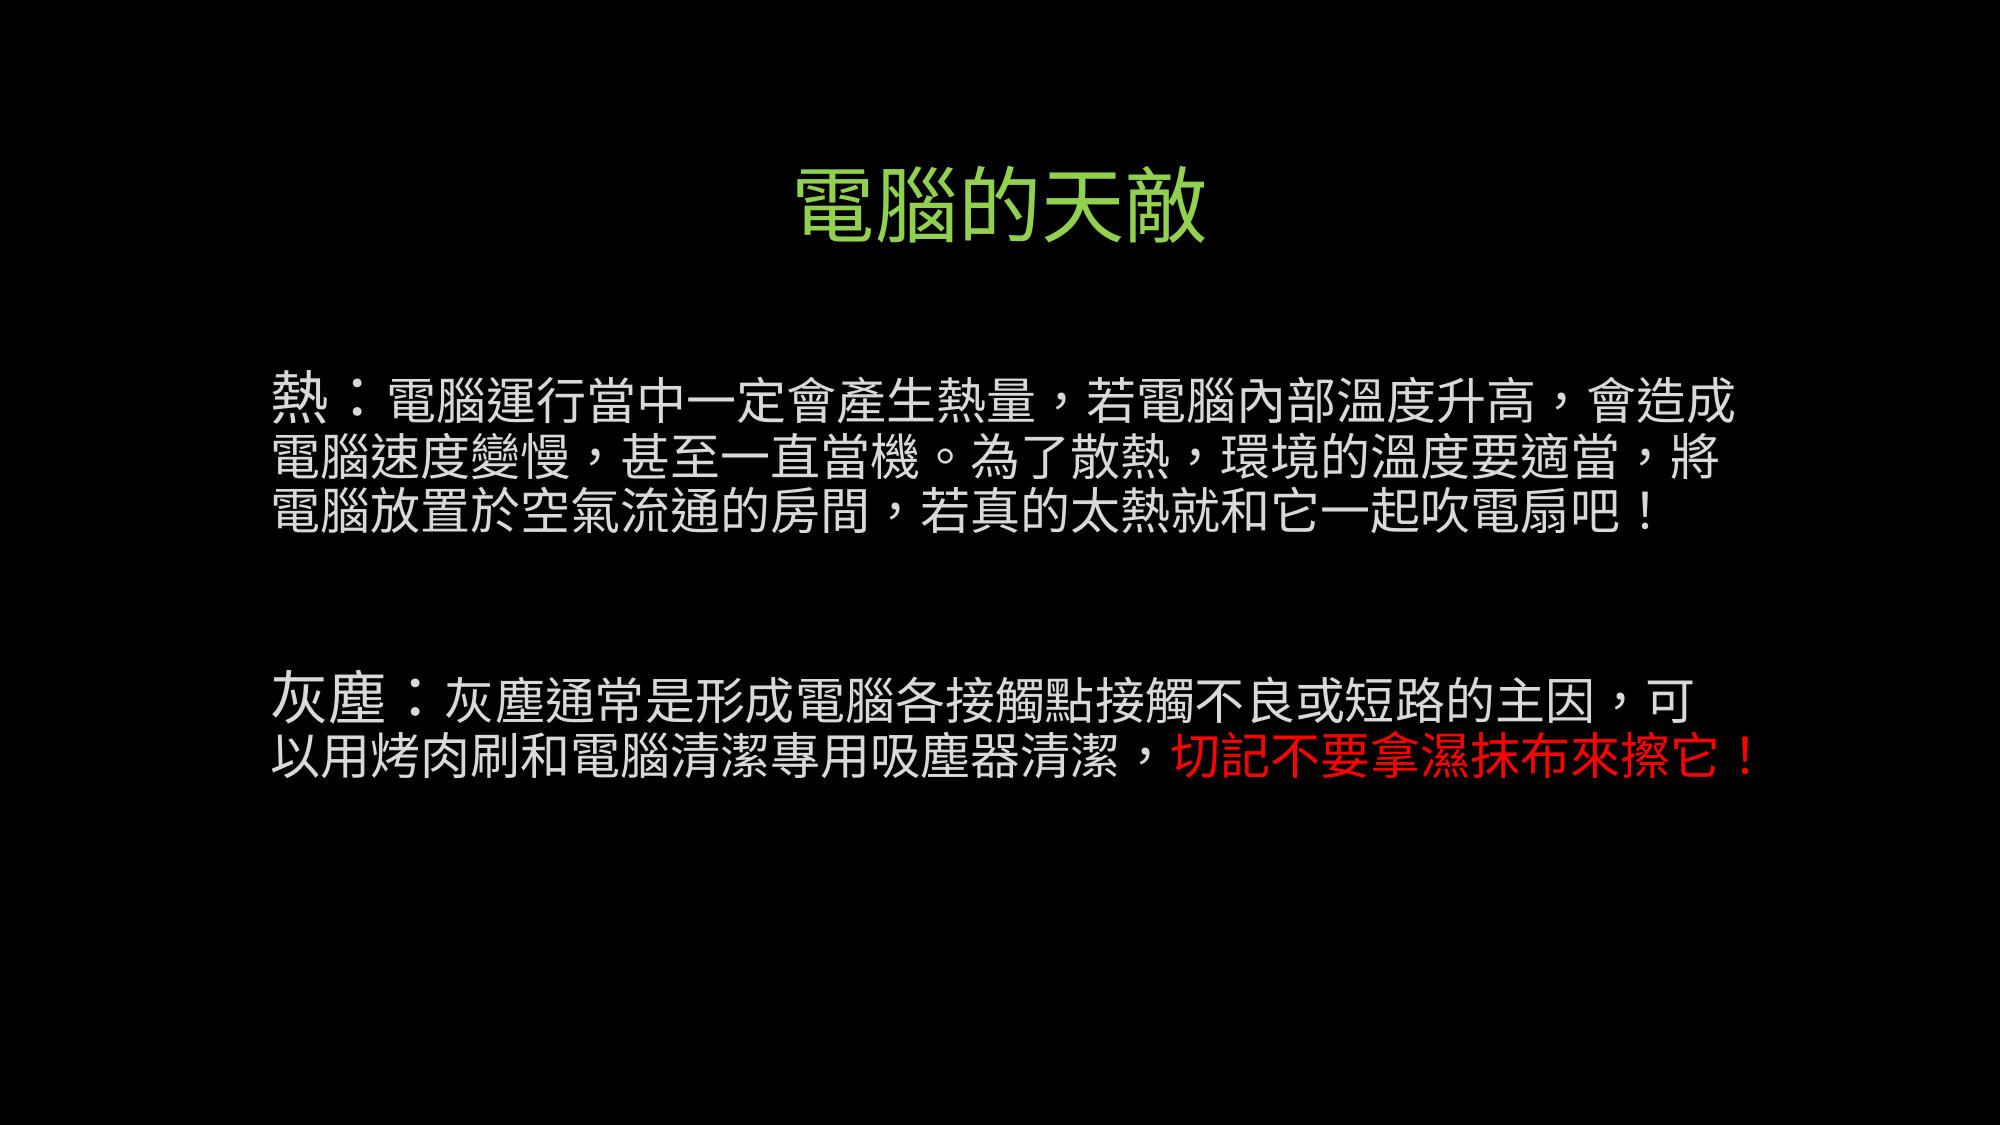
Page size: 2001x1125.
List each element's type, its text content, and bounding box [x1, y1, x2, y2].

title 電腦的天敵 [249, 75, 1750, 263]
list 熱：電腦運行當中一定會產生熱量，若電腦內部溫度升高，會造成電腦速度變慢，甚至一直當機。為了散熱，環境的溫度要適當，將電腦放置於空氣流通的房間，若真的太熱就和它一起吹電扇吧！ 灰塵：灰塵通常是形成電腦各接觸點接觸不良或短路的主因，可以用烤肉刷和電腦清潔專用吸塵器清潔，切記不要拿濕抹布來擦它！ [255, 361, 1756, 1062]
